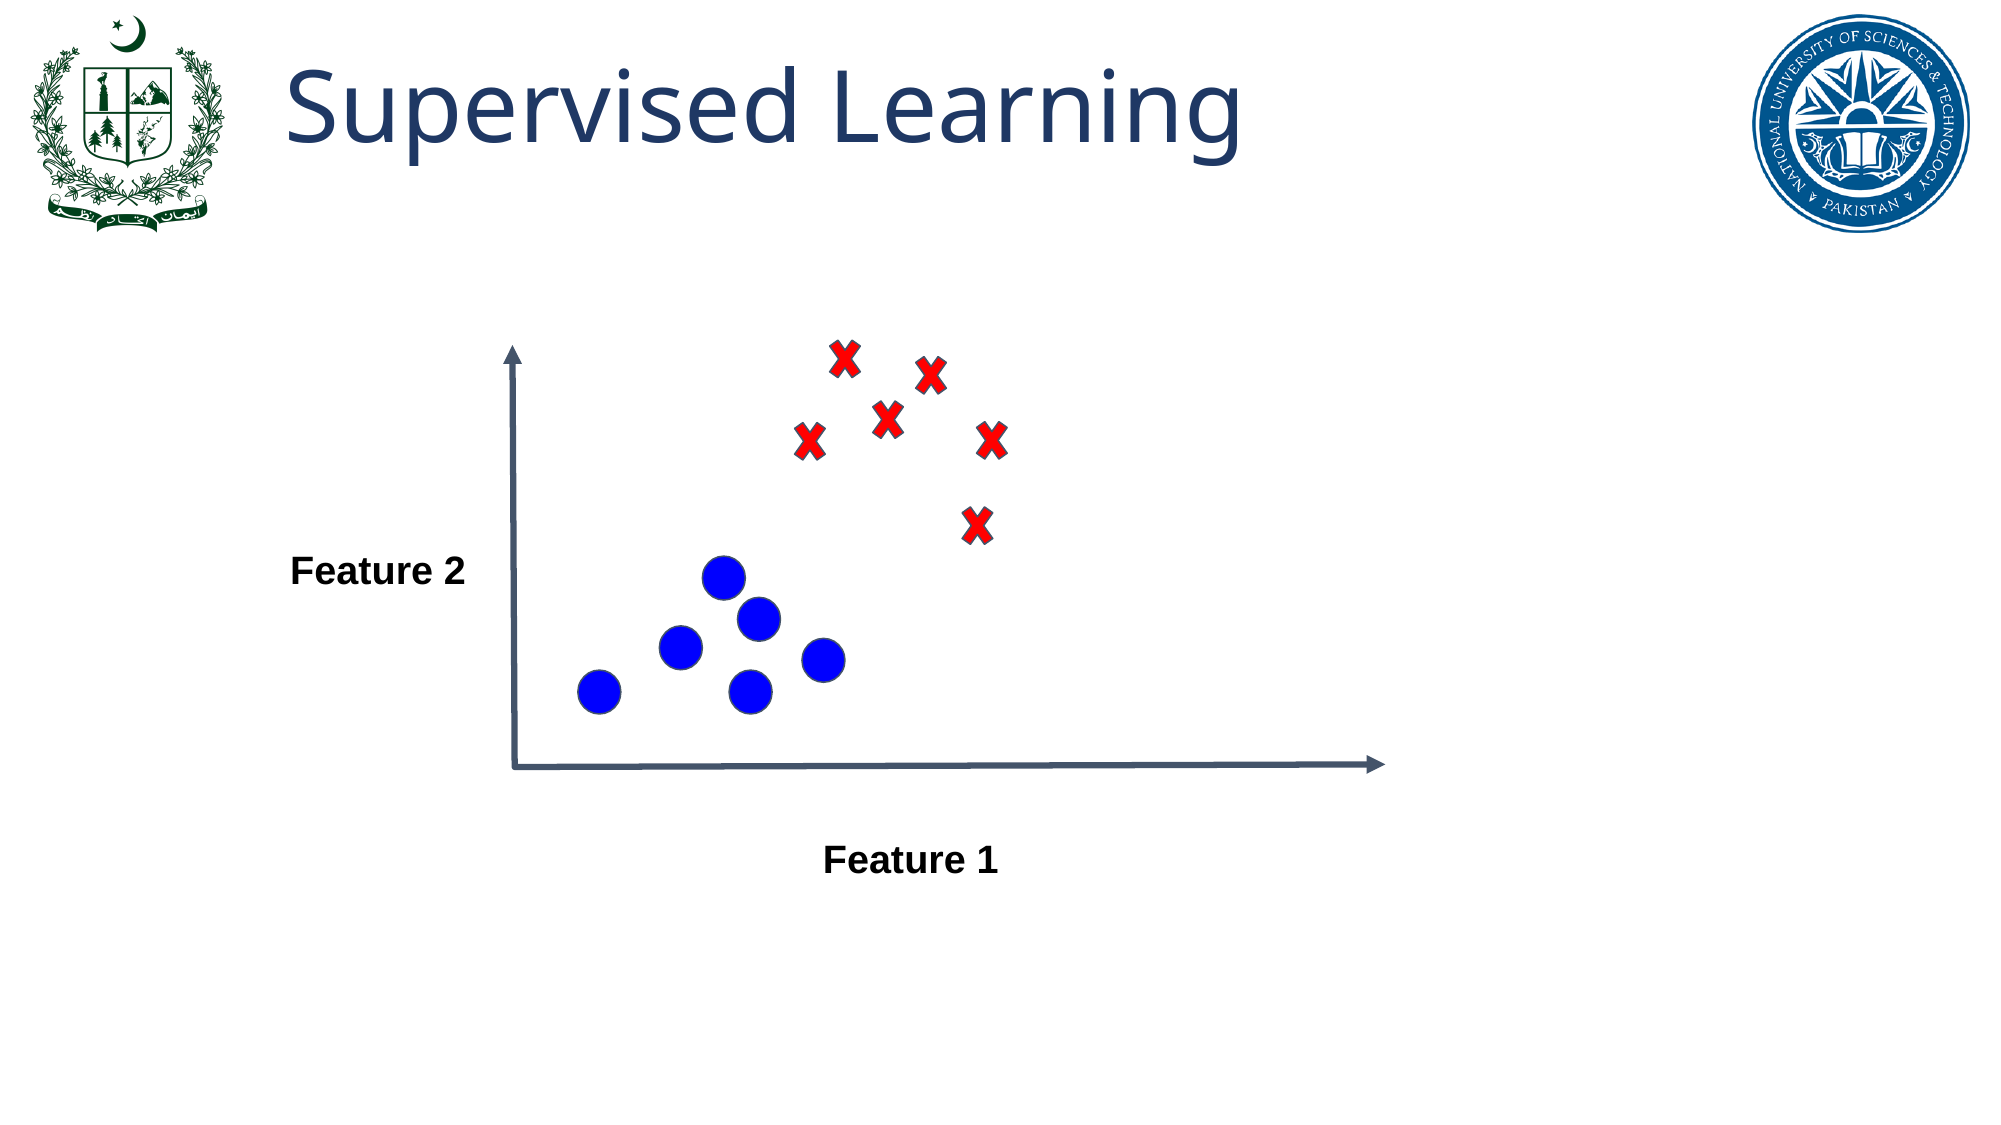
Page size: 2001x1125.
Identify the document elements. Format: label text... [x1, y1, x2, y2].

text_box [976, 421, 1008, 460]
text_box [737, 597, 781, 642]
picture [30, 15, 225, 233]
picture [1752, 14, 1970, 233]
text_box [915, 356, 947, 395]
text_box [577, 670, 621, 714]
text_box [729, 670, 773, 714]
text_box [962, 506, 993, 545]
text_box [702, 556, 746, 601]
text_box Feature 1 [772, 818, 1050, 915]
text_box Feature 2 [264, 530, 492, 626]
text_box [872, 400, 904, 439]
text_box [506, 345, 1386, 771]
text_box [829, 340, 861, 378]
text_box [794, 422, 826, 460]
subtitle Supervised Learning [264, 36, 1932, 210]
text_box [801, 638, 845, 683]
text_box [659, 625, 703, 670]
